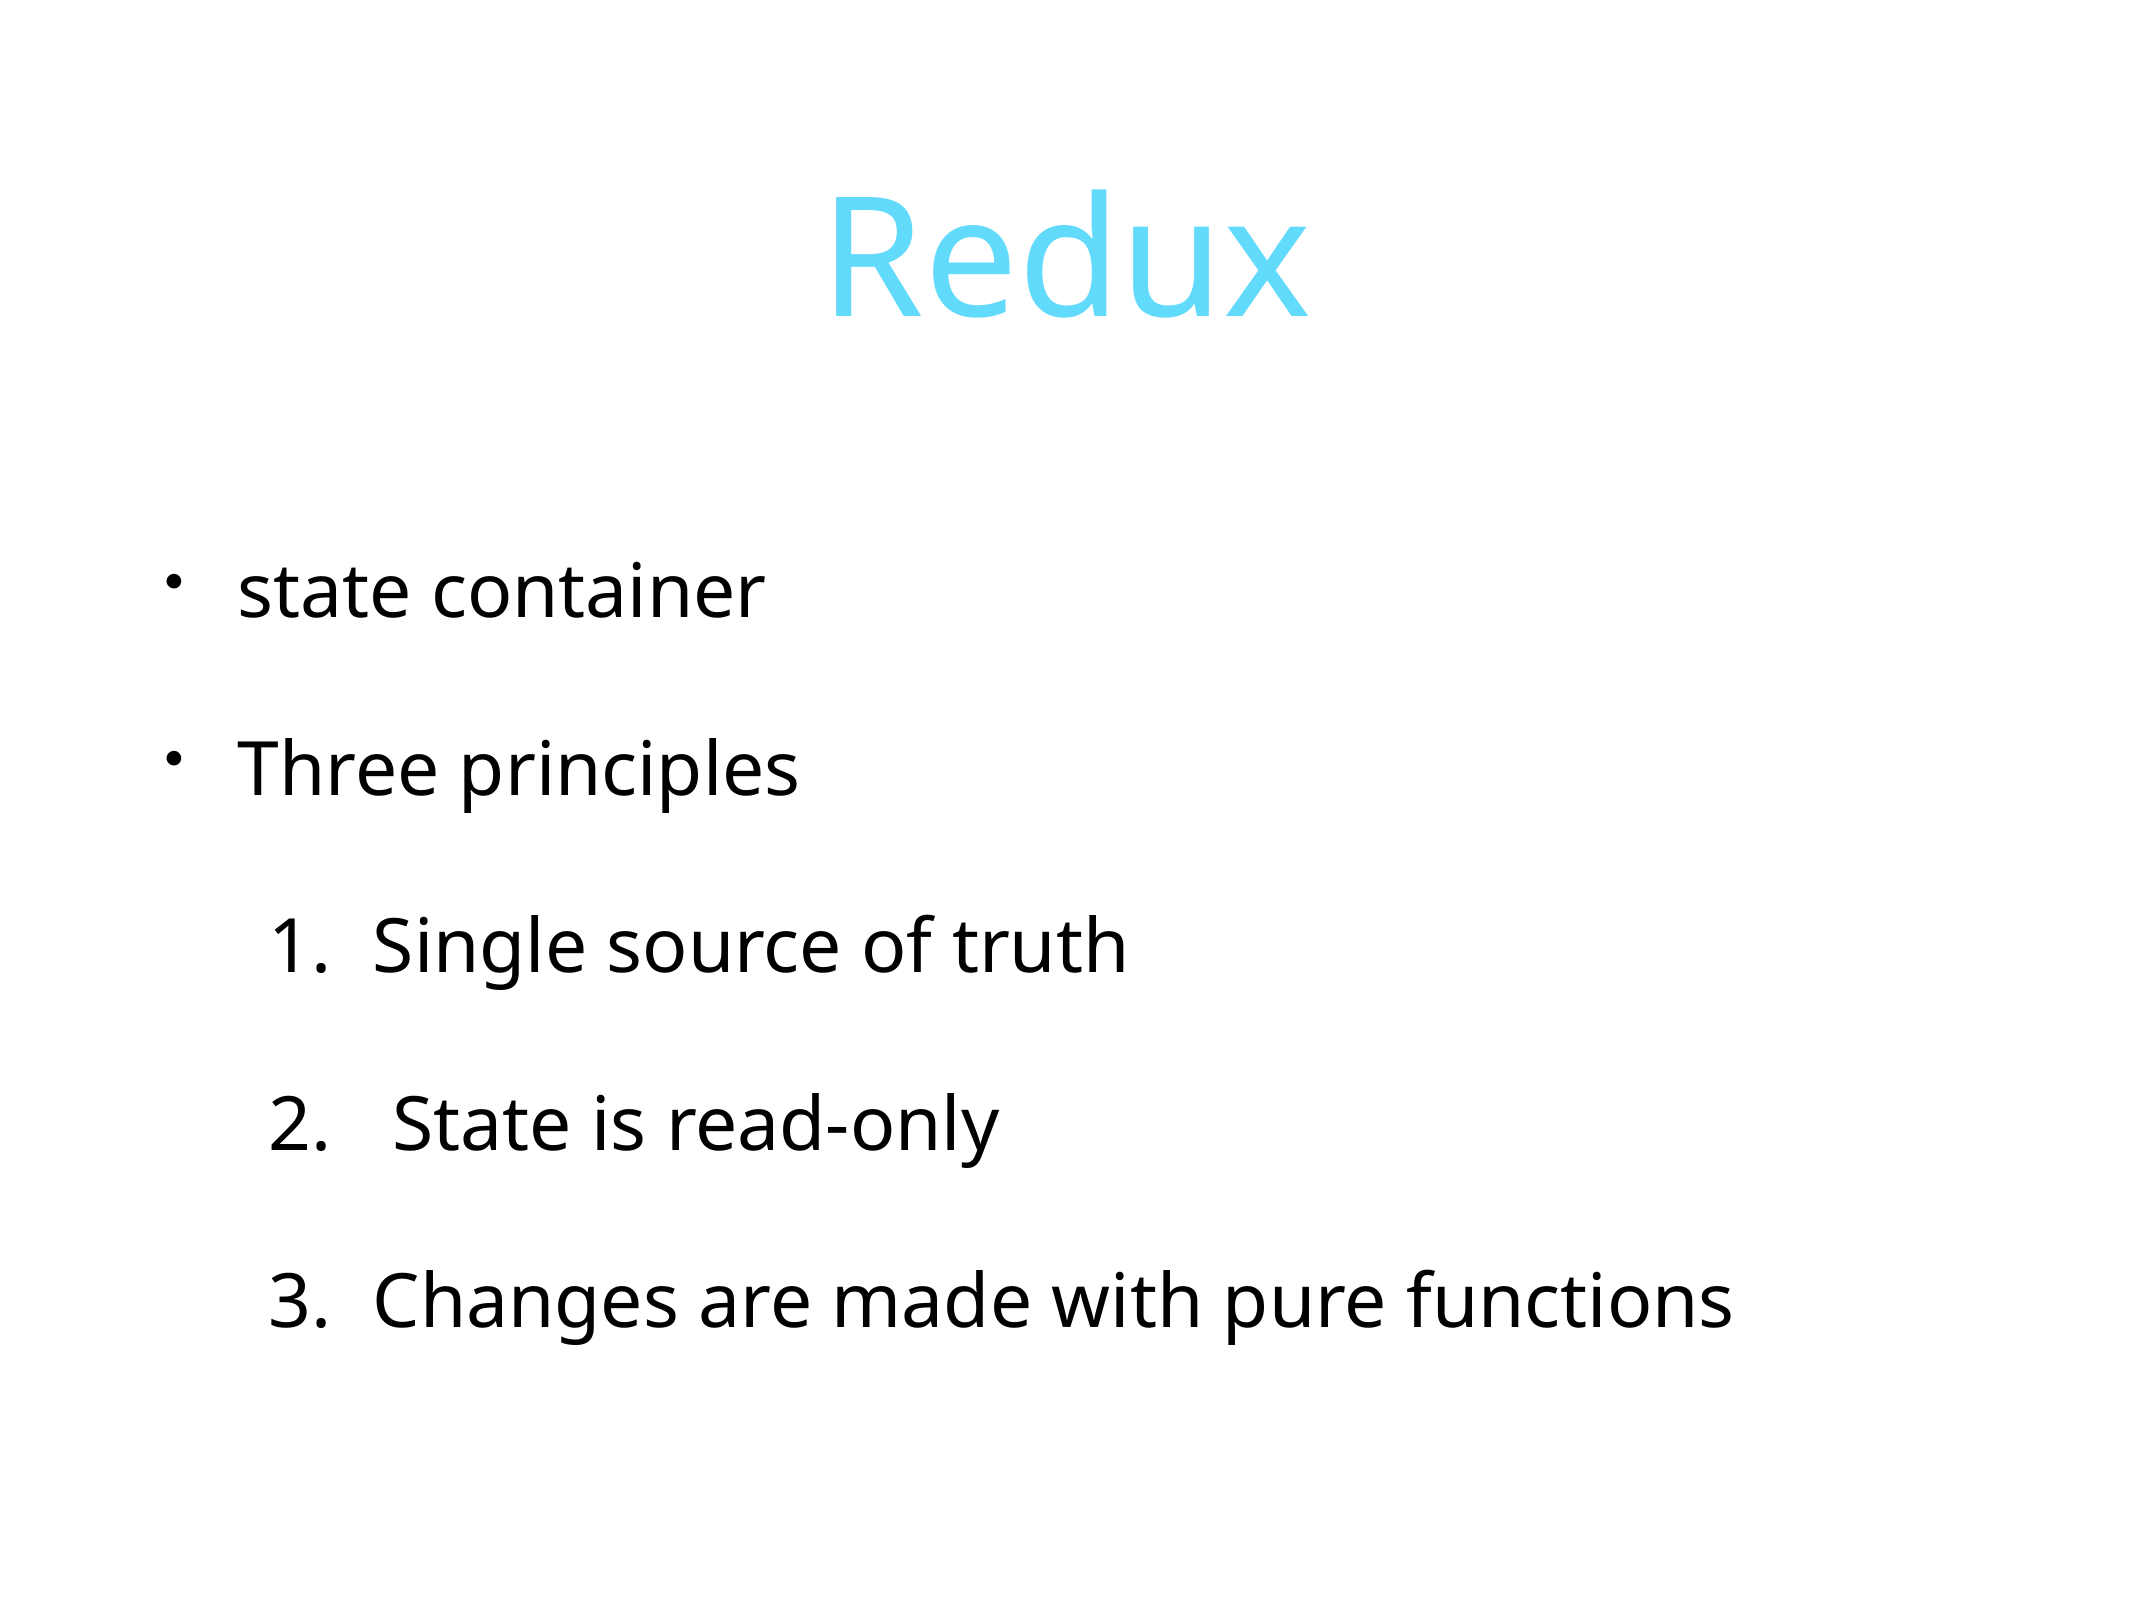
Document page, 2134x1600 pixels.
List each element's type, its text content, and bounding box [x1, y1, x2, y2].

title Redux [155, 72, 1978, 426]
list state container Three principles Single source of truth State is read-only Changes are made with pure functions [155, 426, 1978, 1459]
